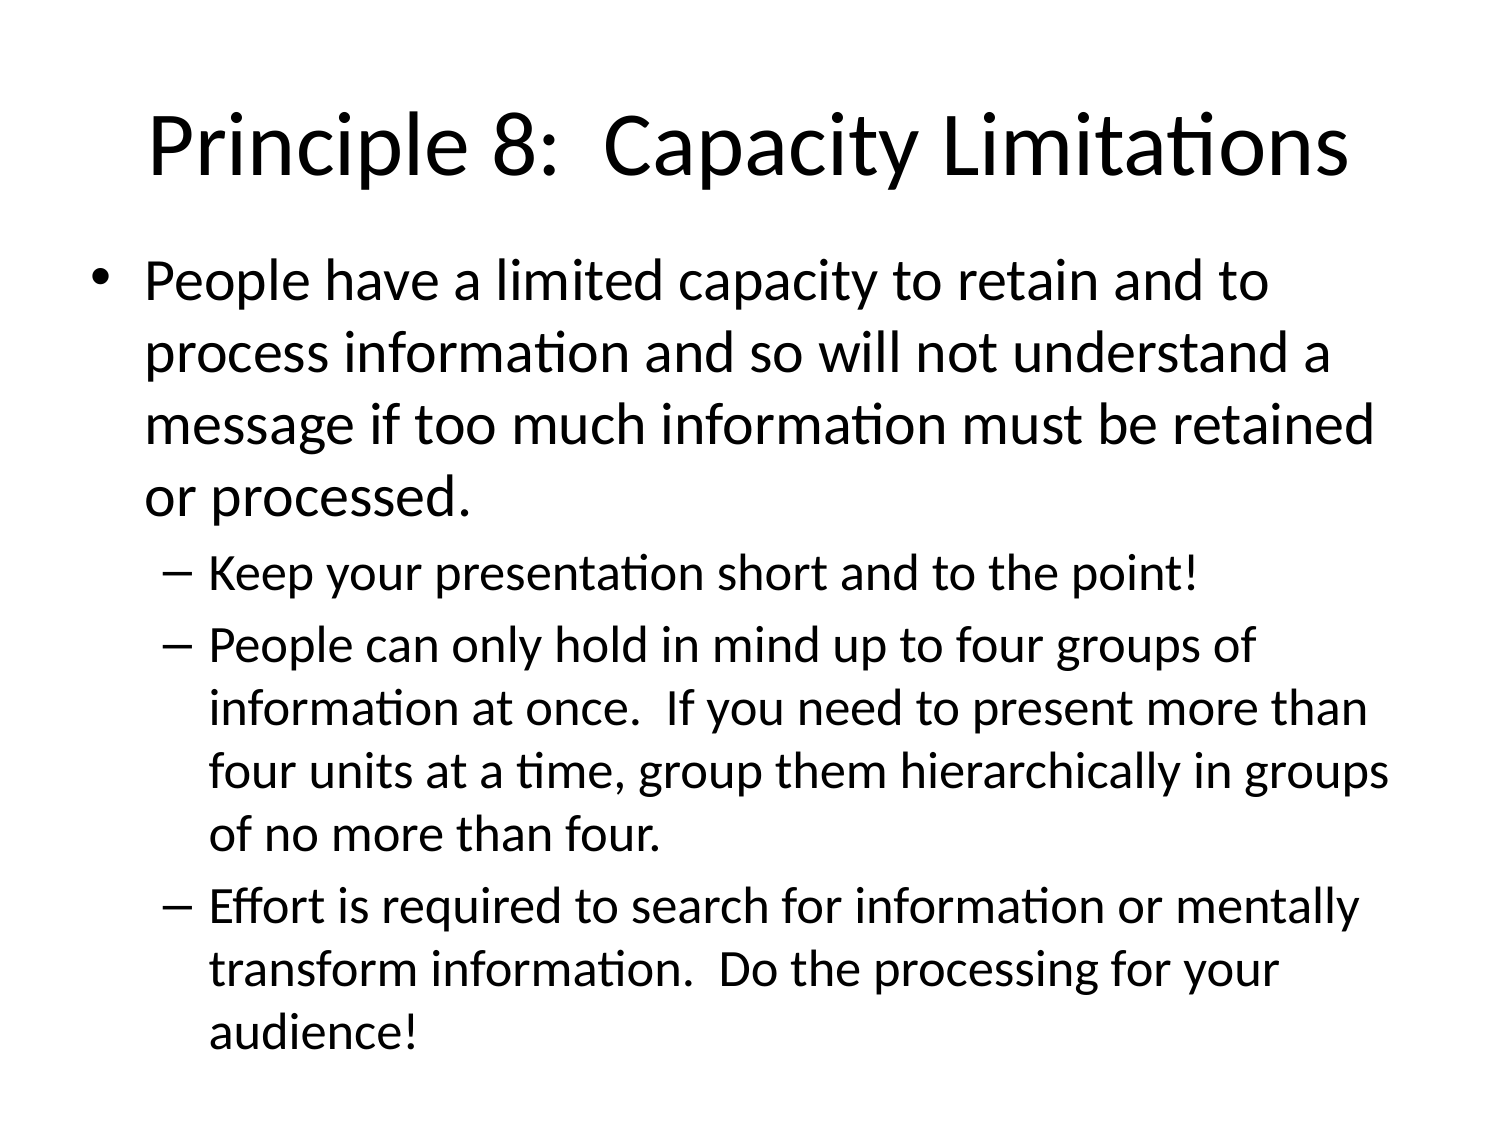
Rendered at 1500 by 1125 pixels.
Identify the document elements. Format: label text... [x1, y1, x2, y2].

list People have a limited capacity to retain and to process information and so will not understand a message if too much information must be retained or processed. Keep your presentation short and to the point! People can only hold in mind up to four groups of information at once. If you need to present more than four units at a time, group them hierarchically in groups of no more than four. Effort is required to search for information or mentally transform information. Do the processing for your audience! [75, 232, 1425, 1069]
title Principle 8: Capacity Limitations [75, 45, 1425, 232]
